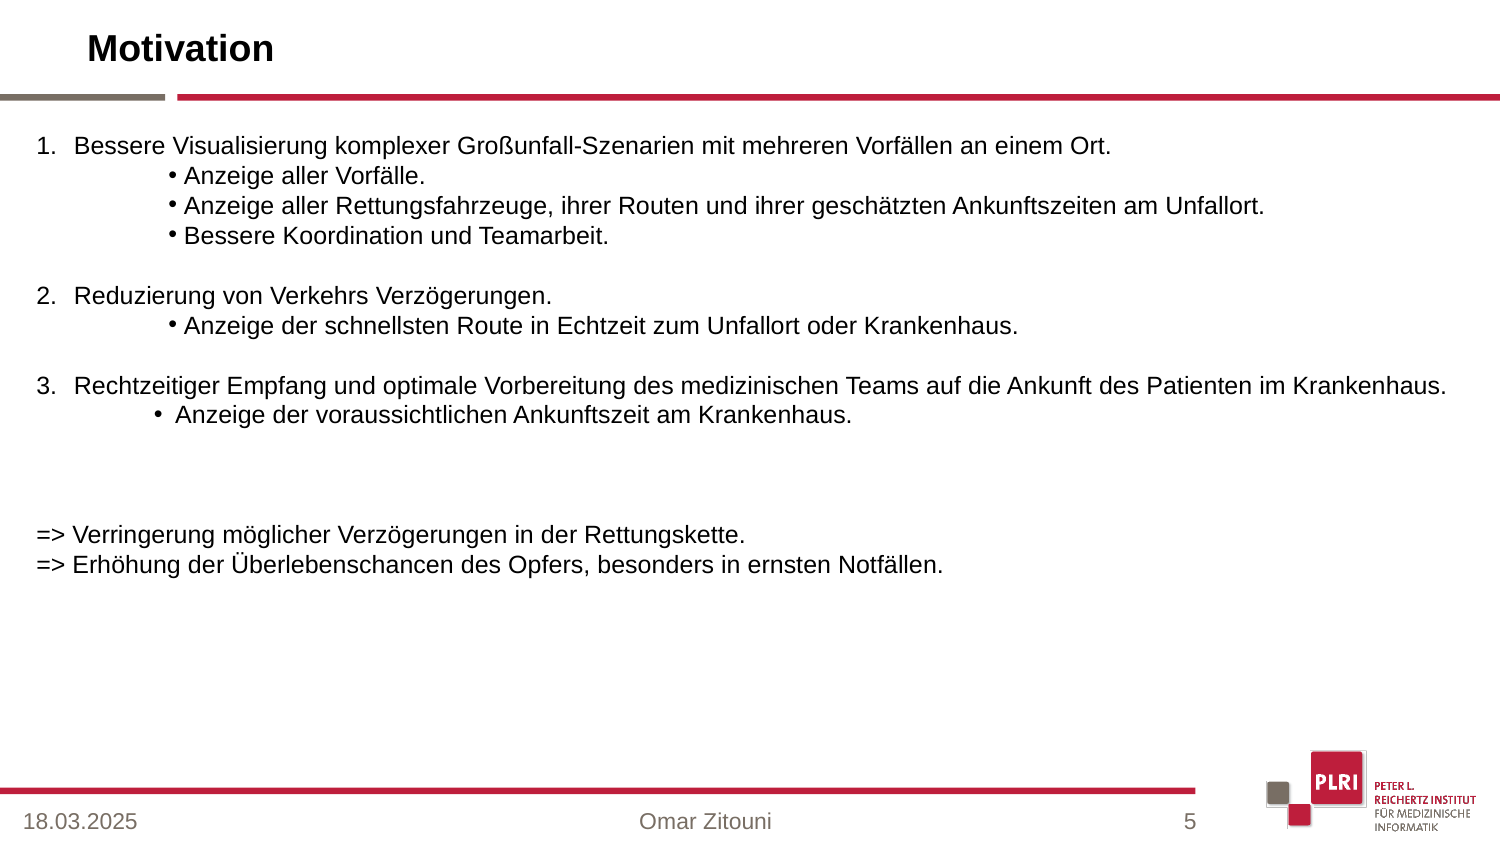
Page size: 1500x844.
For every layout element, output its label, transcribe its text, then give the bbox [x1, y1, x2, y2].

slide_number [11, 797, 321, 843]
slide_number 5 [1089, 797, 1208, 843]
text_box Bessere Visualisierung komplexer Großunfall-Szenarien mit mehreren Vorfällen an einem Ort. Anzeige aller Vorfälle. Anzeige aller Rettungsfahrzeuge, ihrer Routen und ihrer geschätzten Ankunftszeiten am Unfallort. Bessere Koordination und Teamarbeit. Reduzierung von Verkehrs Verzögerungen. Anzeige der schnellsten Route in Echtzeit zum Unfallort oder Krankenhaus. Rechtzeitiger Empfang und optimale Vorbereitung des medizinischen Teams auf die Ankunft des Patienten im Krankenhaus. Anzeige der voraussichtlichen Ankunftszeit am Krankenhaus. => Verringerung möglicher Verzögerungen in der Rettungskette. => Erhöhung der Überlebenschancen des Opfers, besonders in ernsten Notfällen. [21, 114, 1474, 727]
title Motivation [75, 18, 1474, 73]
picture [1256, 740, 1489, 844]
footer Omar Zitouni [321, 797, 1089, 843]
